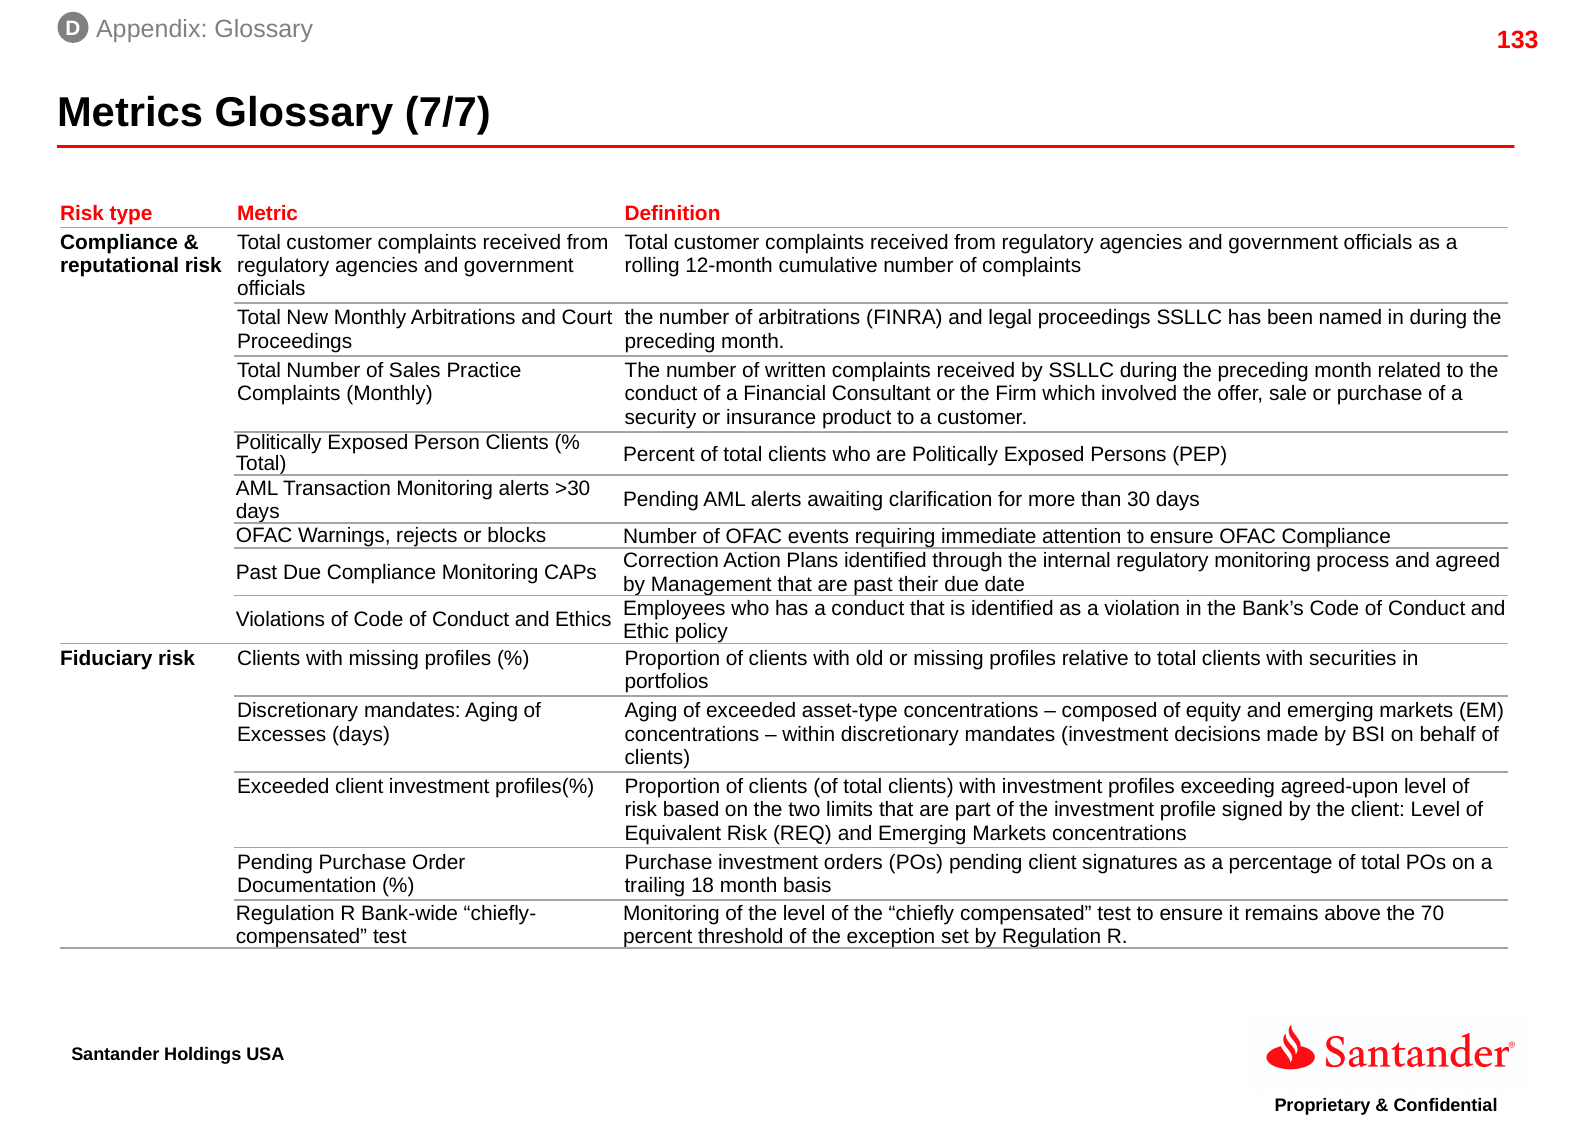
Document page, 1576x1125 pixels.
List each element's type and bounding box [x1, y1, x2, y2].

list [57, 74, 1479, 146]
table_cell [60, 644, 1508, 947]
text_box [57, 11, 315, 44]
picture [1247, 1011, 1528, 1094]
table_cell [60, 228, 1508, 643]
table_header [60, 198, 1508, 227]
